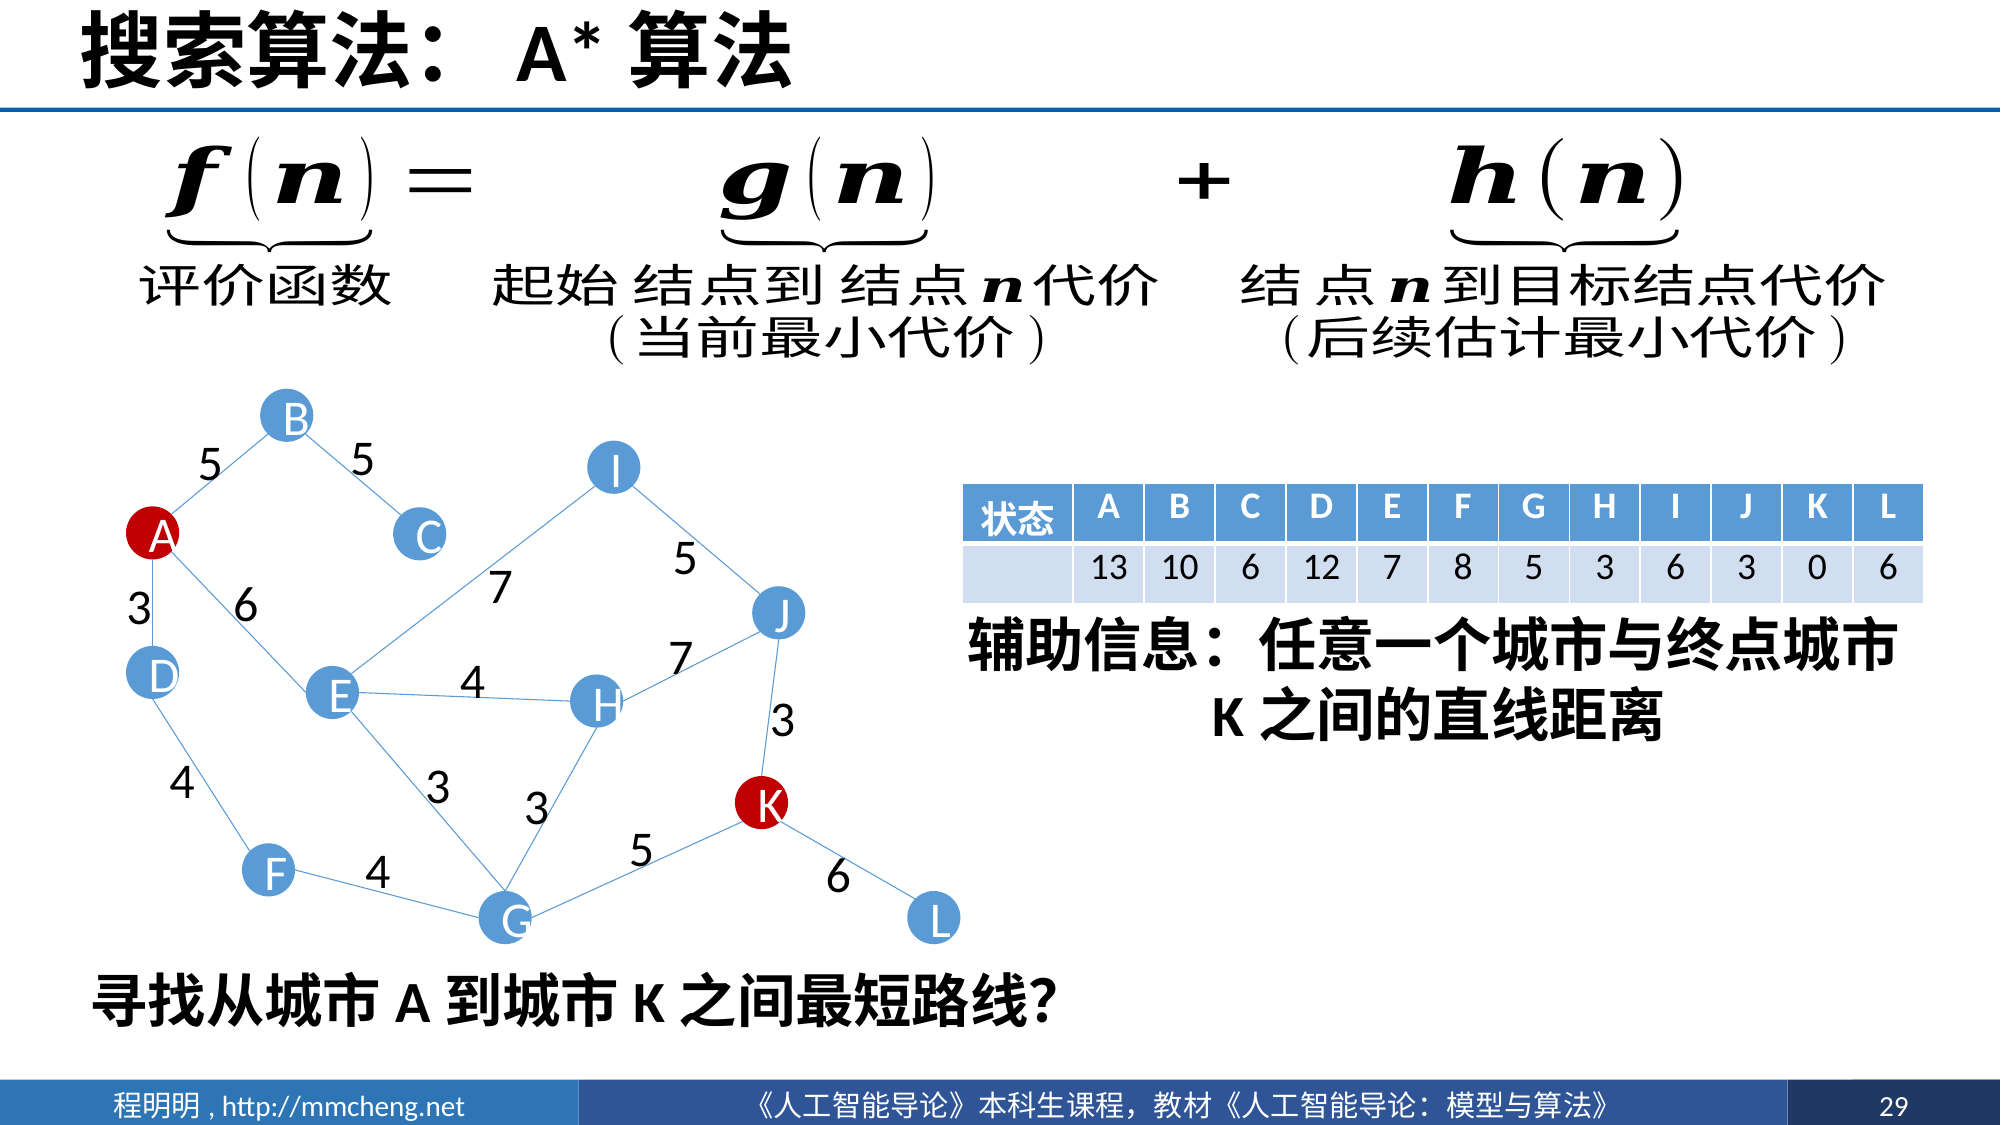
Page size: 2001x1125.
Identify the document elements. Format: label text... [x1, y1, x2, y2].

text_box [111, 388, 961, 945]
list [64, 129, 1928, 1099]
title 搜索算法：A*算法 [64, 0, 2000, 110]
text_box 寻找从城市A到城市K之间最短路线？ [72, 956, 1046, 1042]
text_box 辅助信息：任意一个城市与终点城市K之间的直线距离 [961, 600, 1926, 755]
